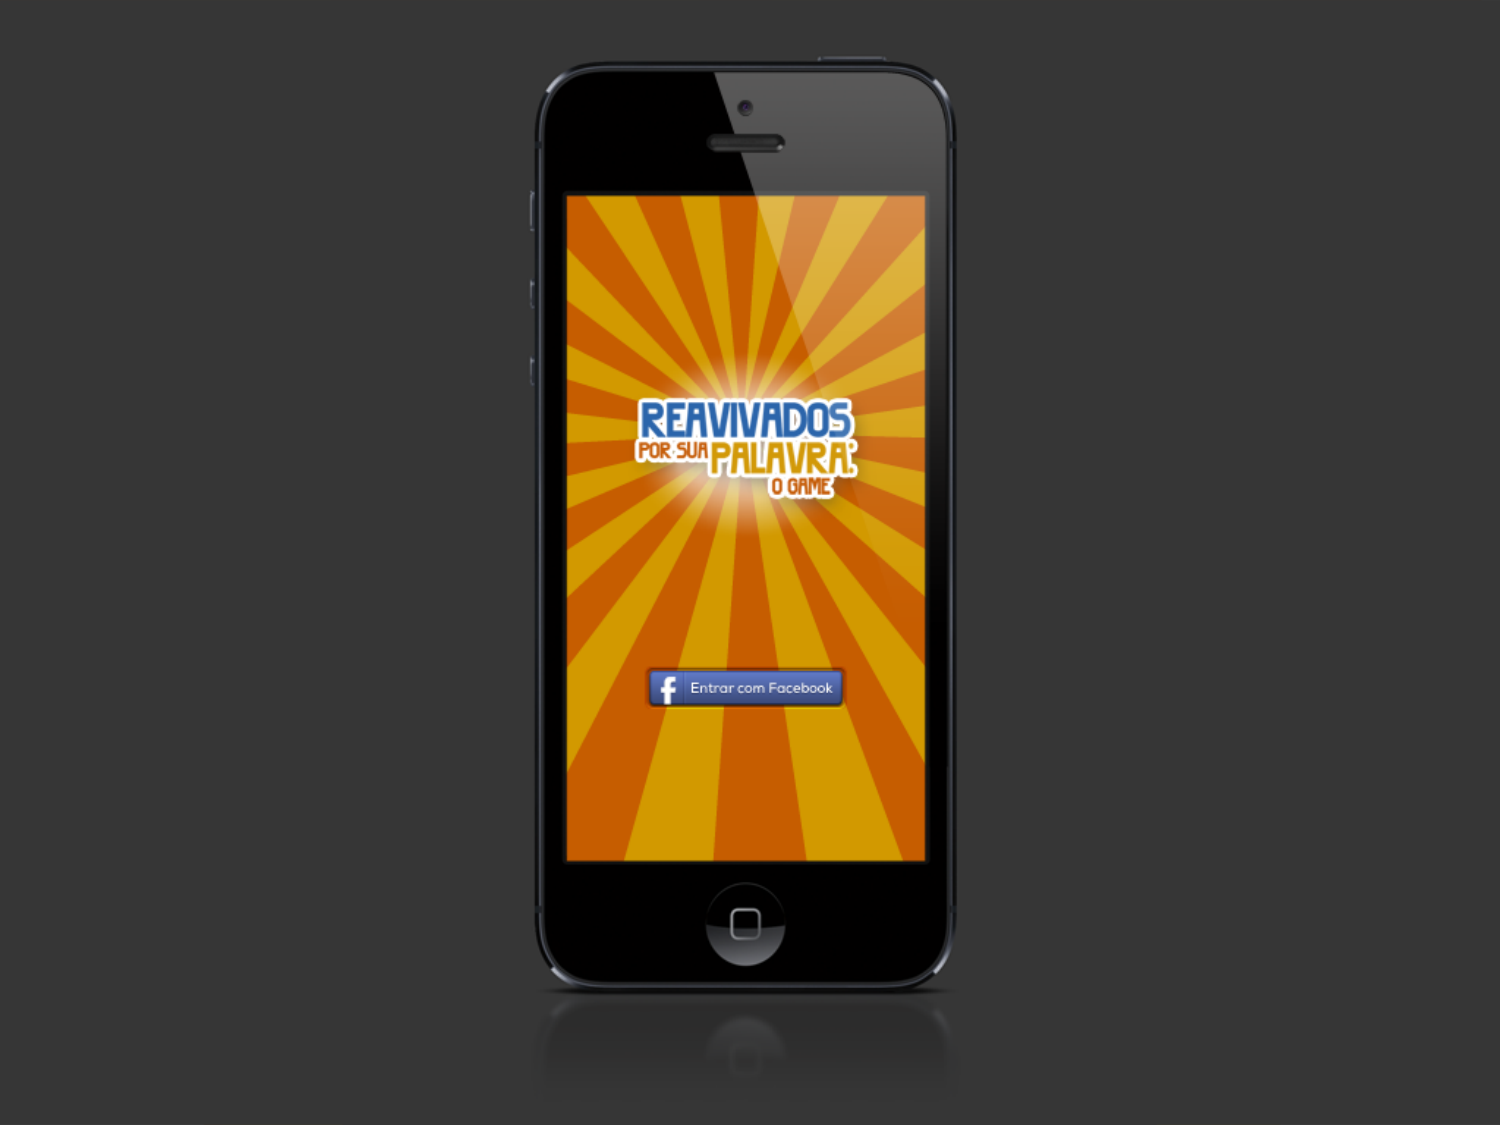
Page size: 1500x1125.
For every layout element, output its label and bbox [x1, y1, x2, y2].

text_box [0, 0, 1500, 1125]
